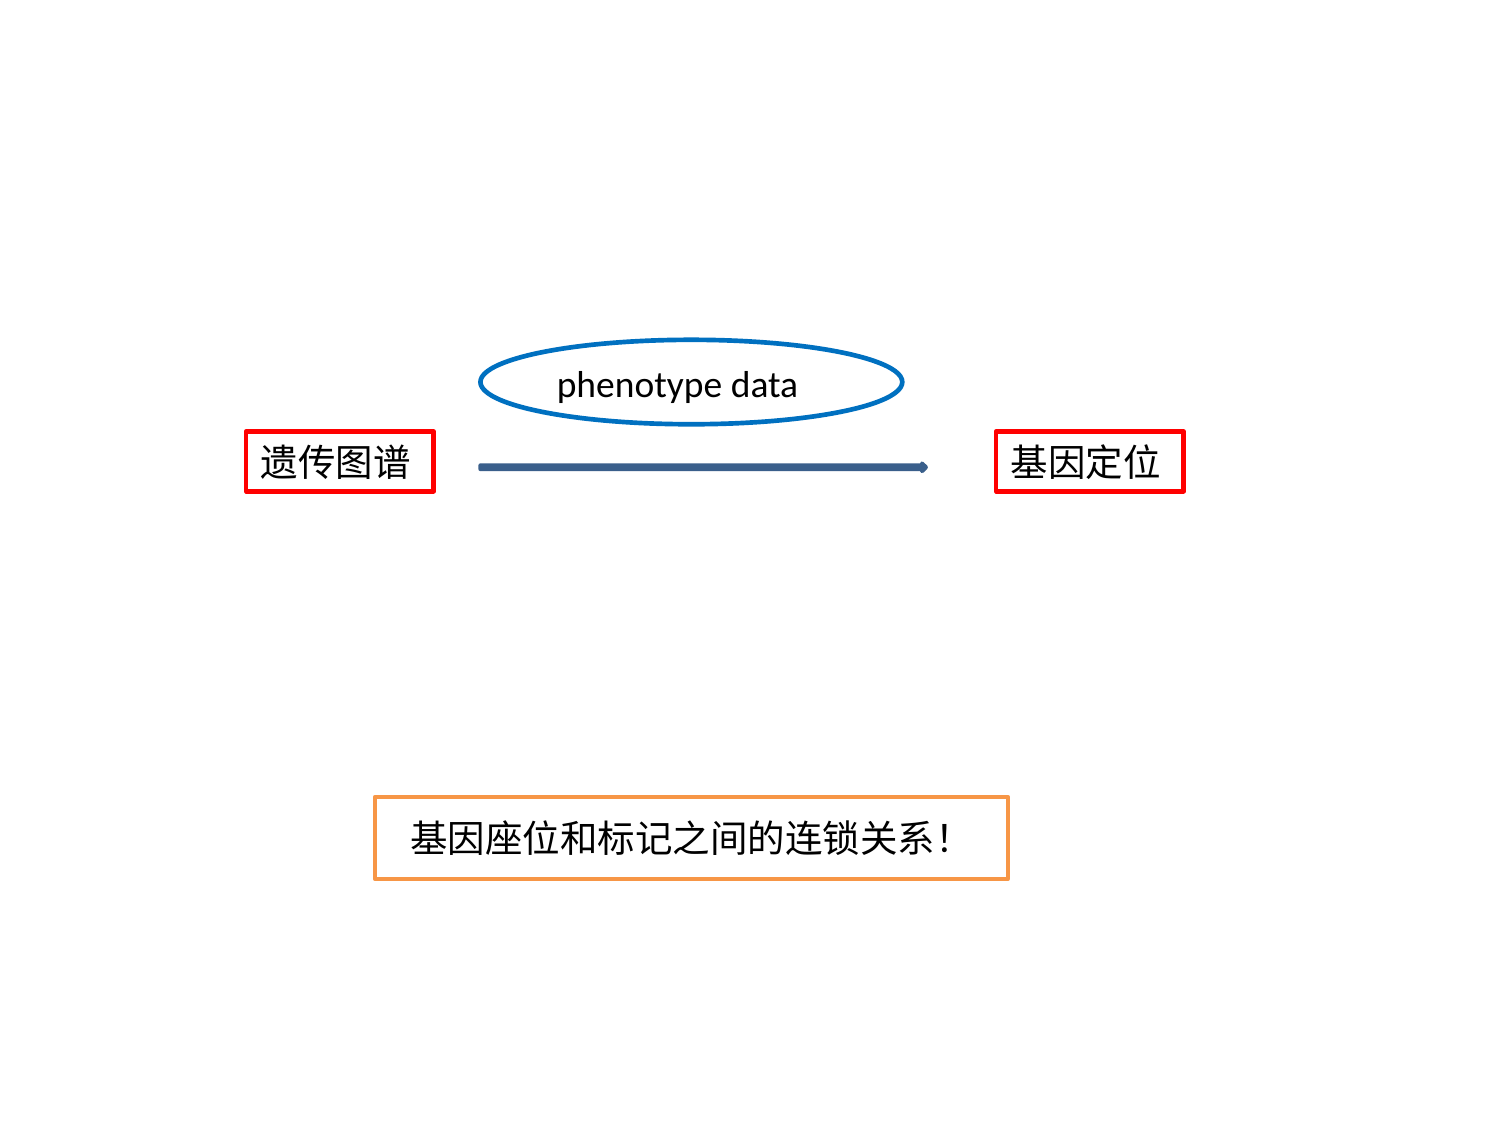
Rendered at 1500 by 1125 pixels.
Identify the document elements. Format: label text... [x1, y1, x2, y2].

text_box 基因座位和标记之间的连锁关系！ [373, 795, 1010, 881]
text_box 基因定位 [996, 431, 1184, 492]
text_box [478, 461, 928, 473]
text_box phenotype data [480, 339, 903, 425]
text_box 遗传图谱 [246, 431, 434, 492]
